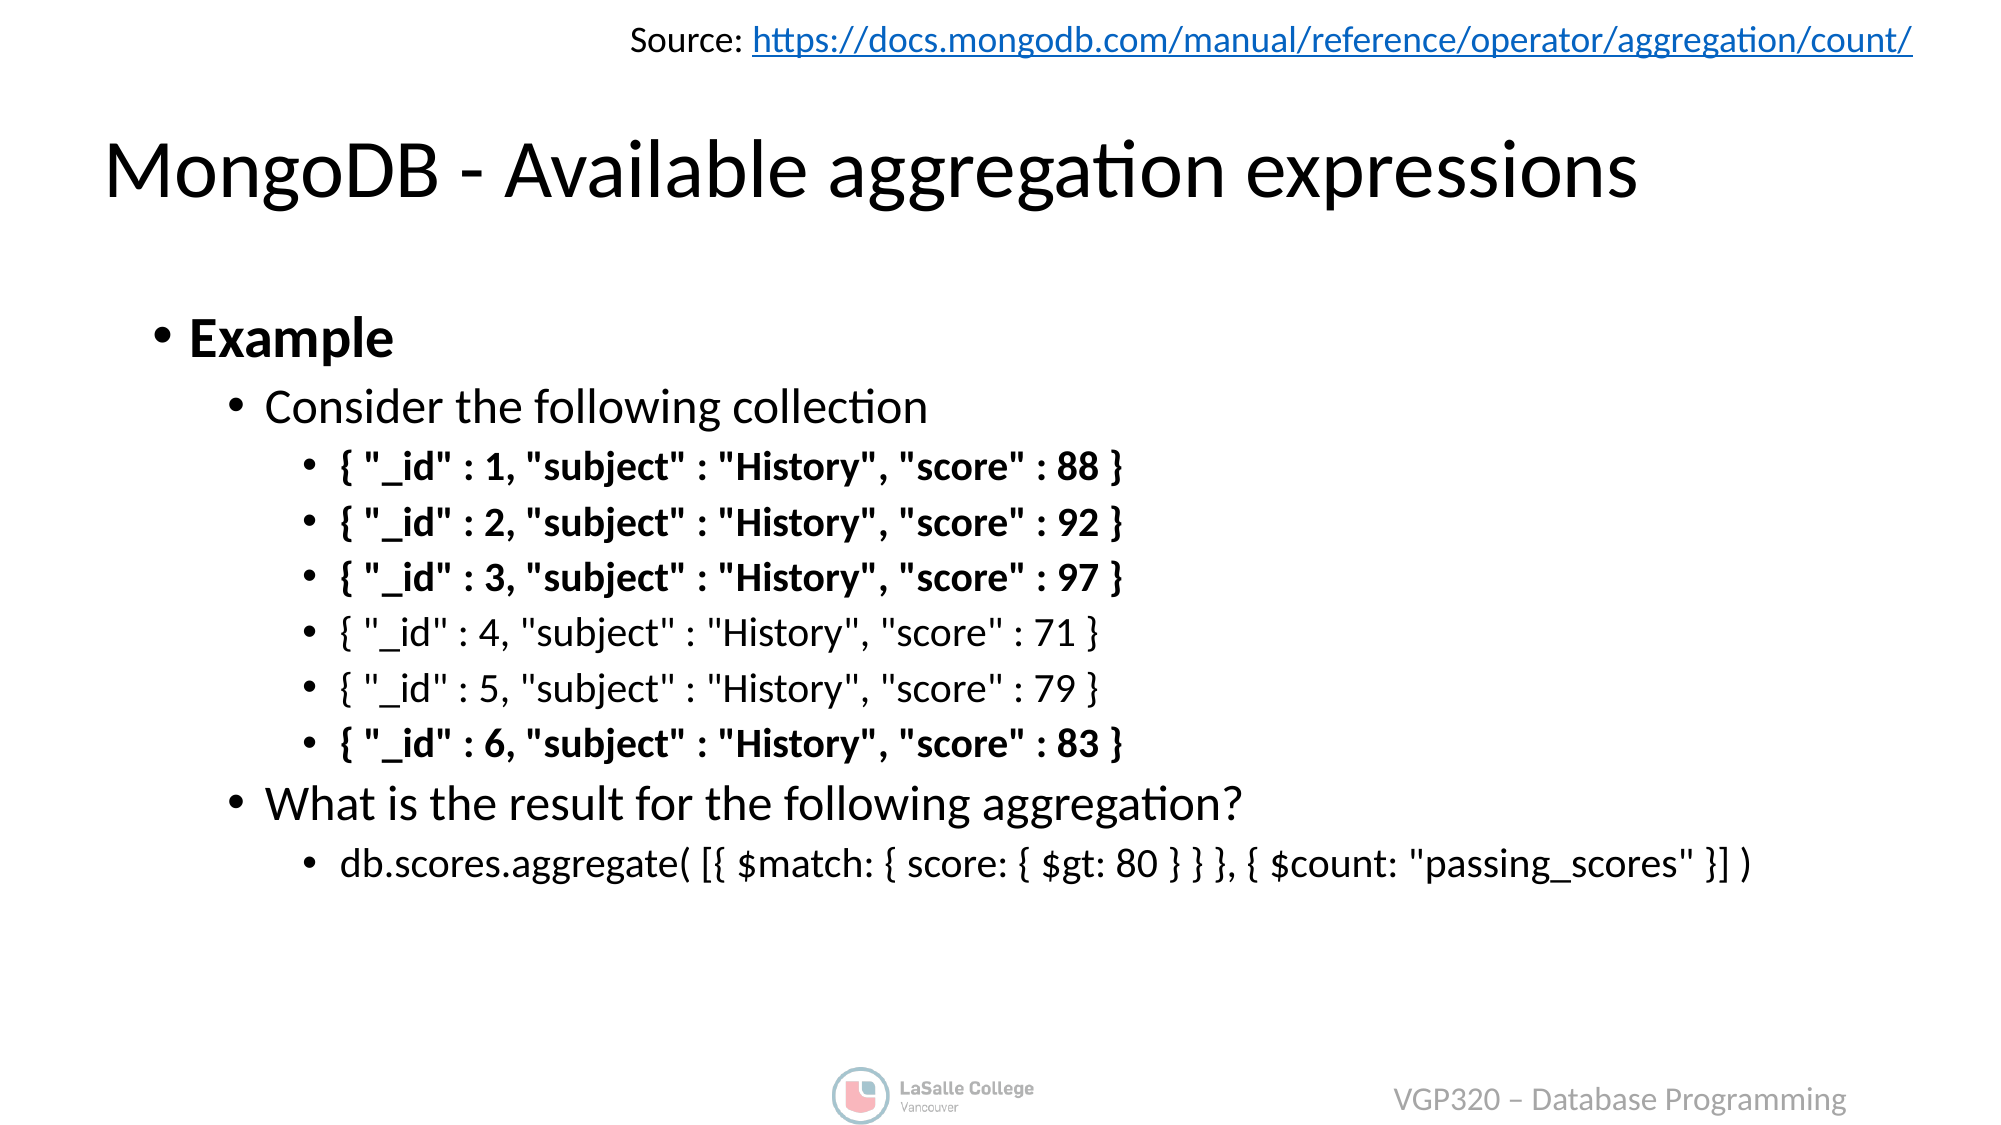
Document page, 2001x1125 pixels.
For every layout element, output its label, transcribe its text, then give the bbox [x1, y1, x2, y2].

list Example Consider the following collection { "_id" : 1, "subject" : "History", "score" : 88 } { "_id" : 2, "subject" : "History", "score" : 92 } { "_id" : 3, "subject" : "History", "score" : 97 } { "_id" : 4, "subject" : "History", "score" : 71 } { "_id" : 5, "subject" : "History", "score" : 79 } { "_id" : 6, "subject" : "History", "score" : 83 } What is the result for the following aggregation? db.scores.aggregate( [{ $match: { score: { $gt: 80 } } }, { $count: "passing_scores" }] ) [137, 299, 1863, 1014]
title MongoDB - Available aggregation expressions [88, 59, 1984, 282]
text_box Source: https://docs.mongodb.com/manual/reference/operator/aggregation/count/ [615, 7, 2000, 67]
